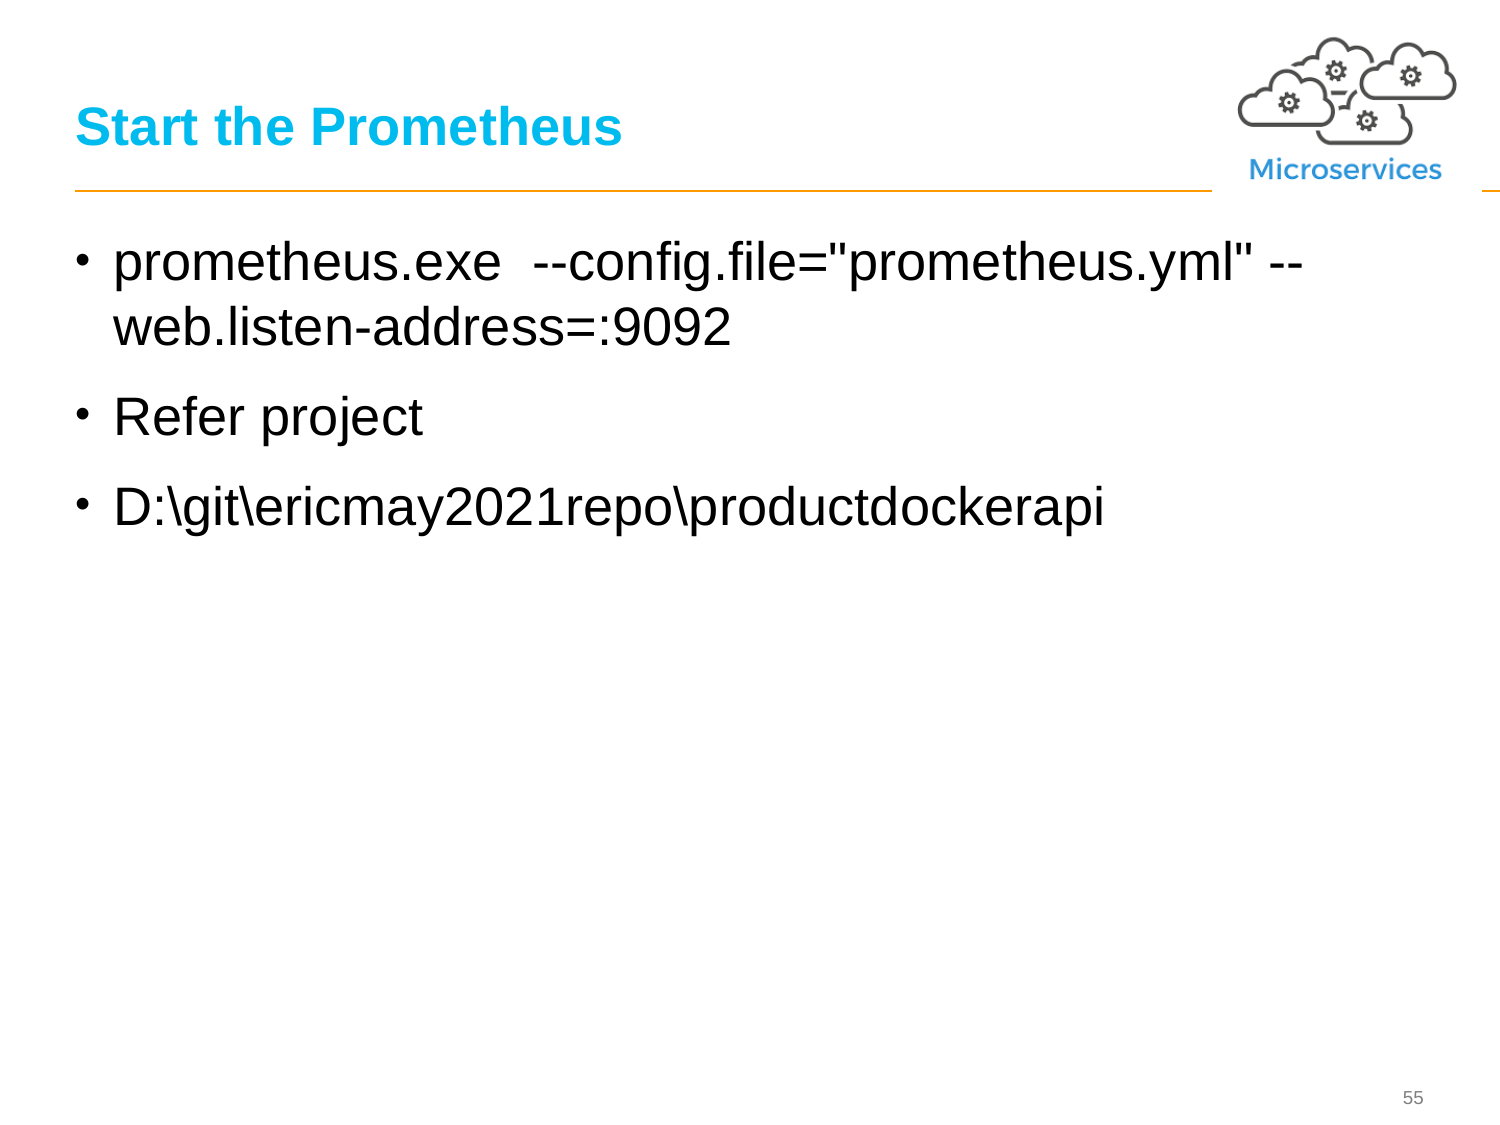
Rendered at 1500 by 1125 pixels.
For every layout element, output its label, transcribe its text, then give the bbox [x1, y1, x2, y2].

title Start the Prometheus [75, 27, 1422, 157]
picture [1212, 1, 1482, 203]
list prometheus.exe --config.file="prometheus.yml" --web.listen-address=:9092 Refer project D:\git\ericmay2021repo\productdockerapi [75, 226, 1425, 1018]
